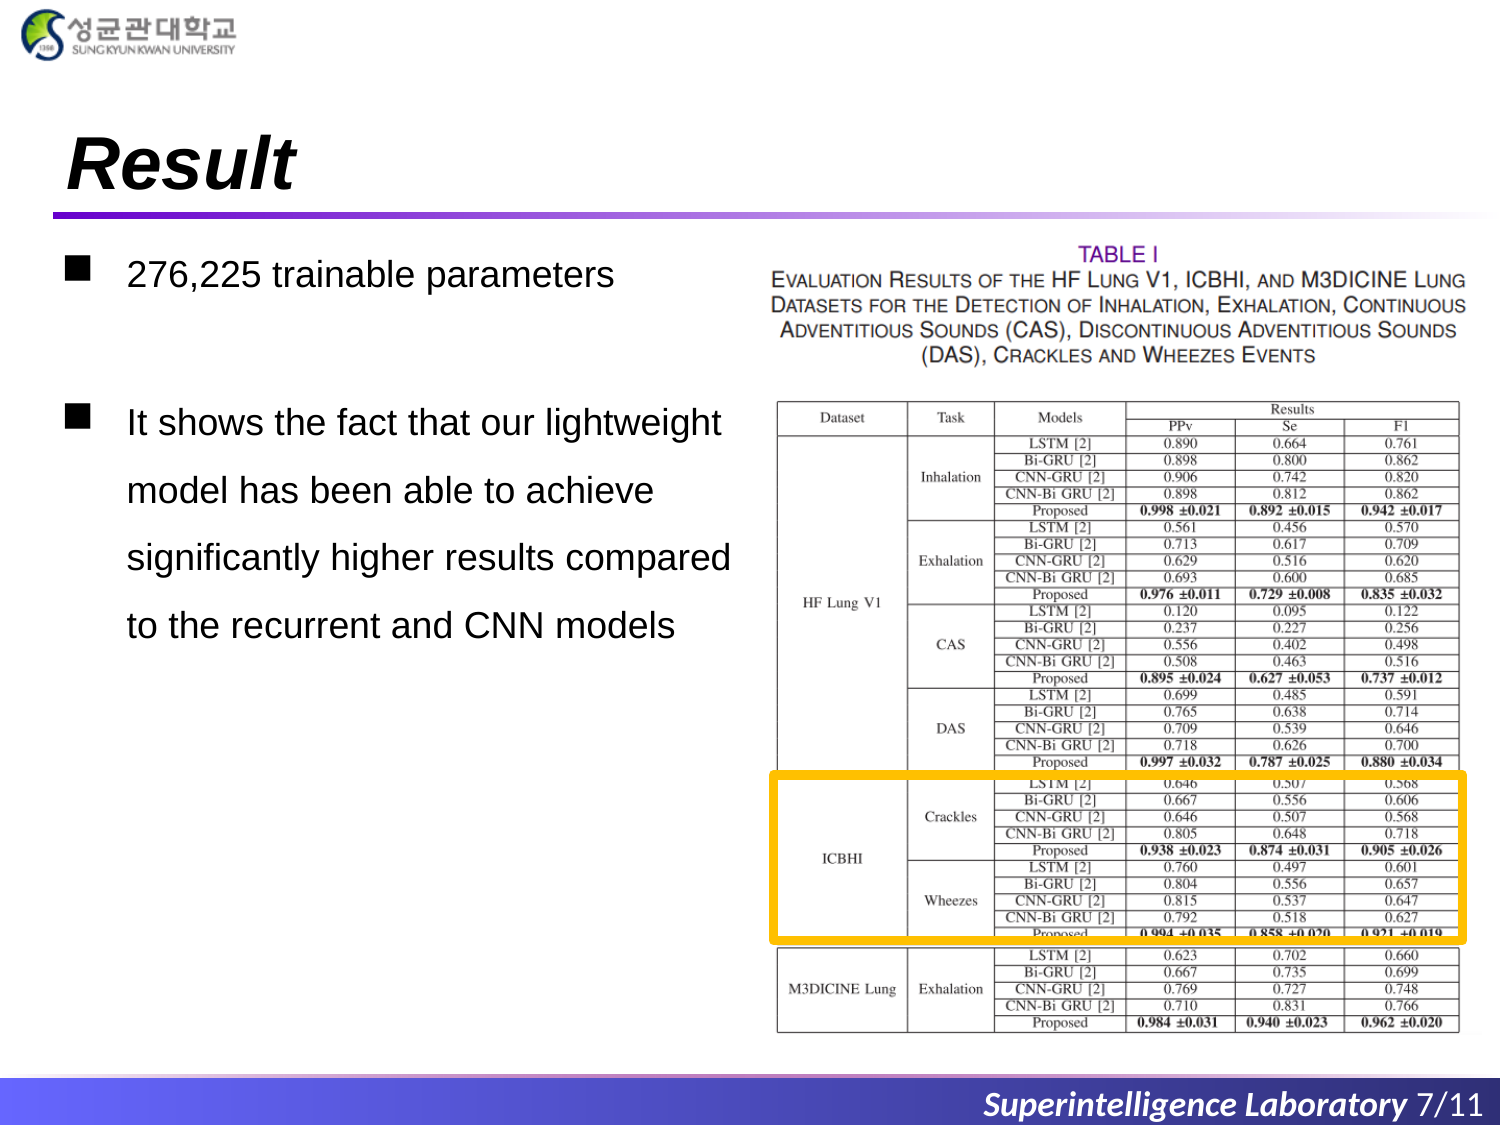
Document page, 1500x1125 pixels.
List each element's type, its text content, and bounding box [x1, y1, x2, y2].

picture [754, 231, 1482, 1036]
picture [0, 0, 254, 65]
list 276,225 trainable parameters It shows the fact that our lightweight model has been able to achieve significantly higher results compared to the recurrent and CNN models [49, 219, 751, 1059]
title Result [50, 24, 1463, 213]
